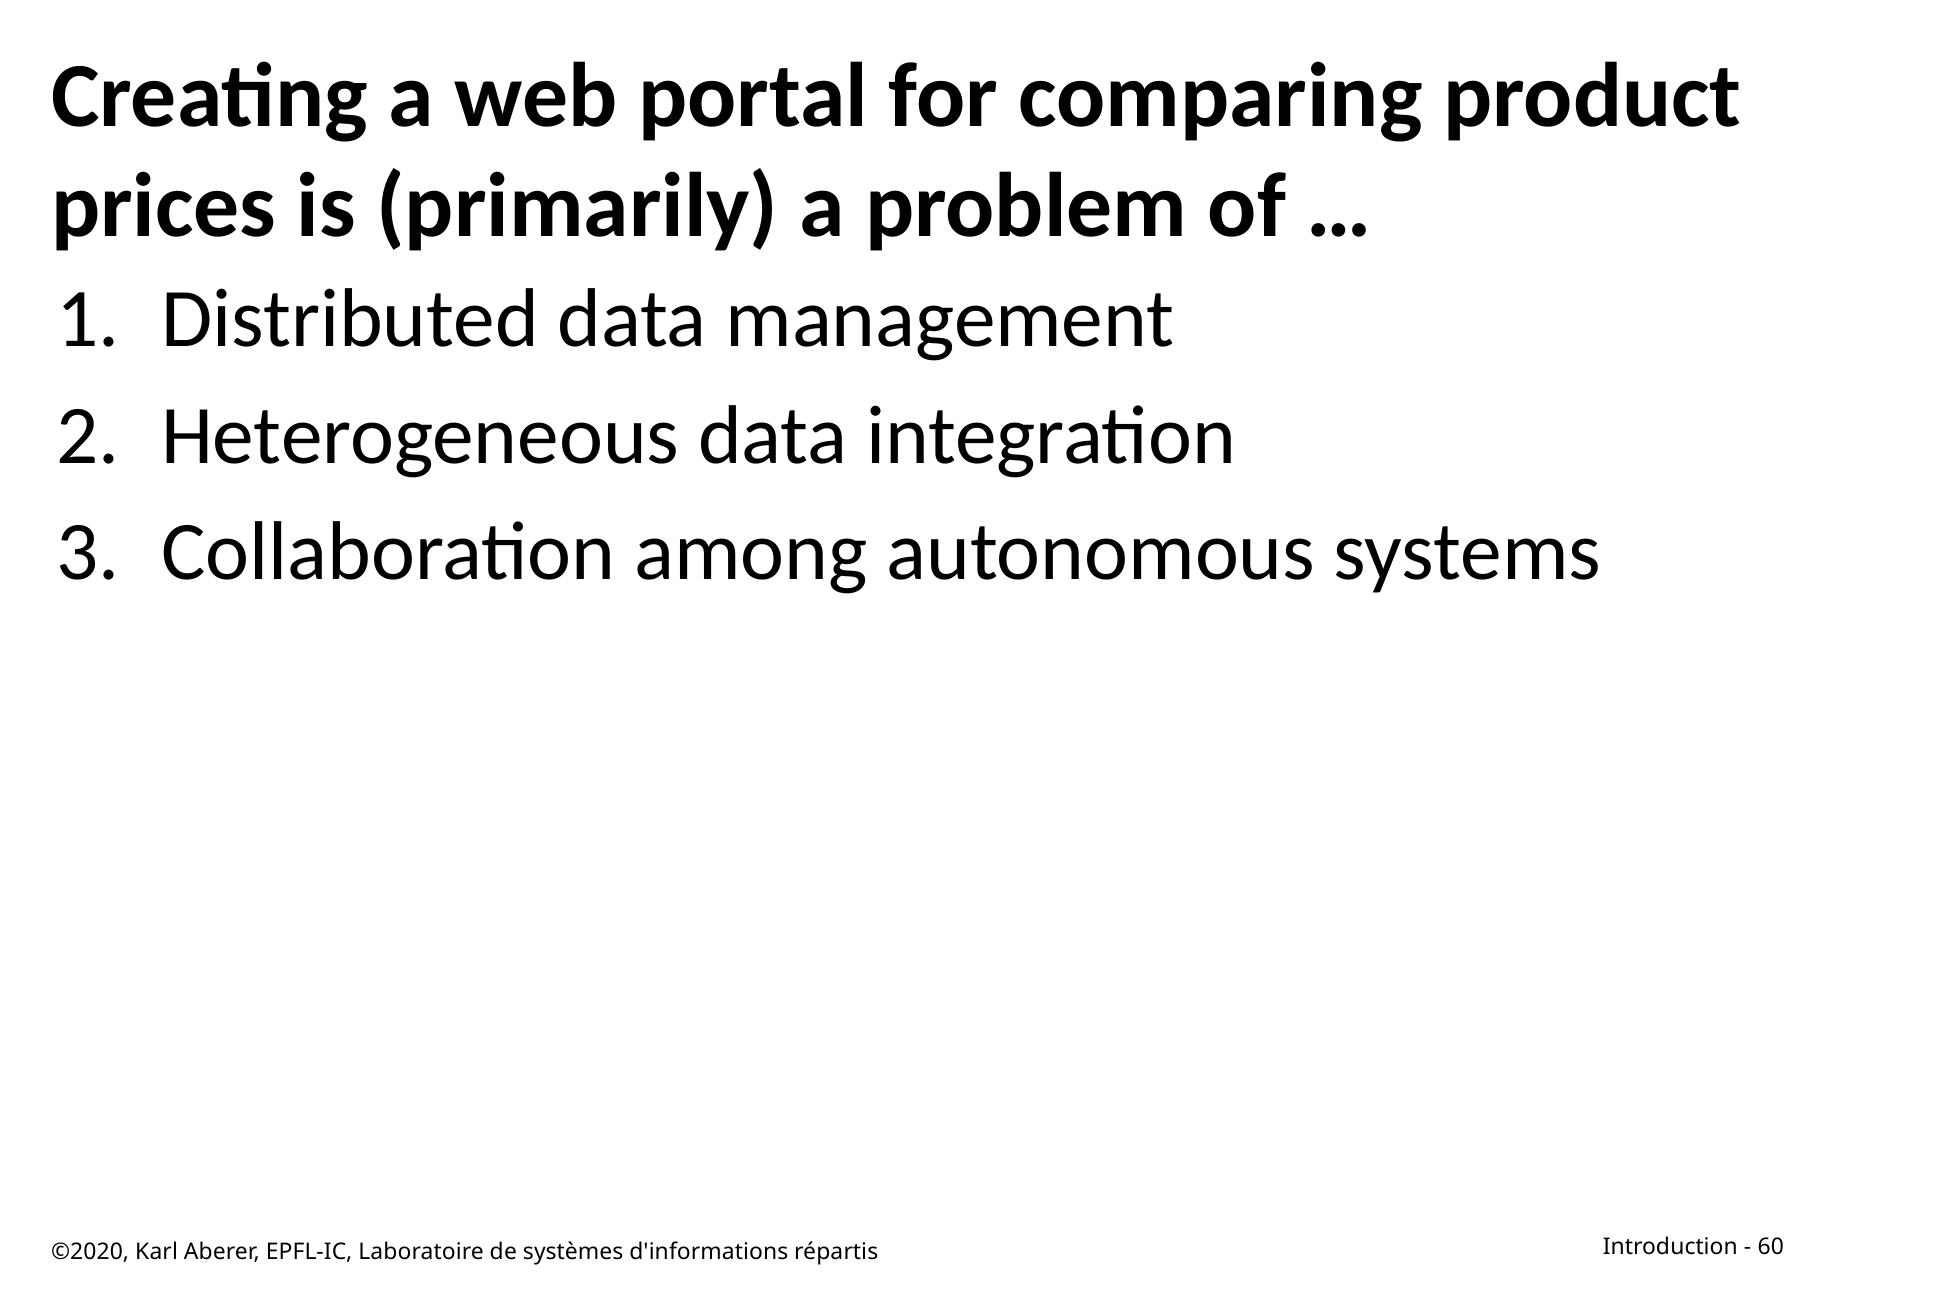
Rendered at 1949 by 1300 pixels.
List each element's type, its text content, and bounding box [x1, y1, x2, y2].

title Creating a web portal for comparing product prices is (primarily) a problem of … [32, 57, 1803, 232]
footer ©2020, Karl Aberer, EPFL-IC, Laboratoire de systèmes d'informations répartis [32, 1227, 1009, 1271]
list Distributed data management Heterogeneous data integration Collaboration among autonomous systems [37, 253, 1809, 1208]
picture [1014, 302, 1885, 1281]
